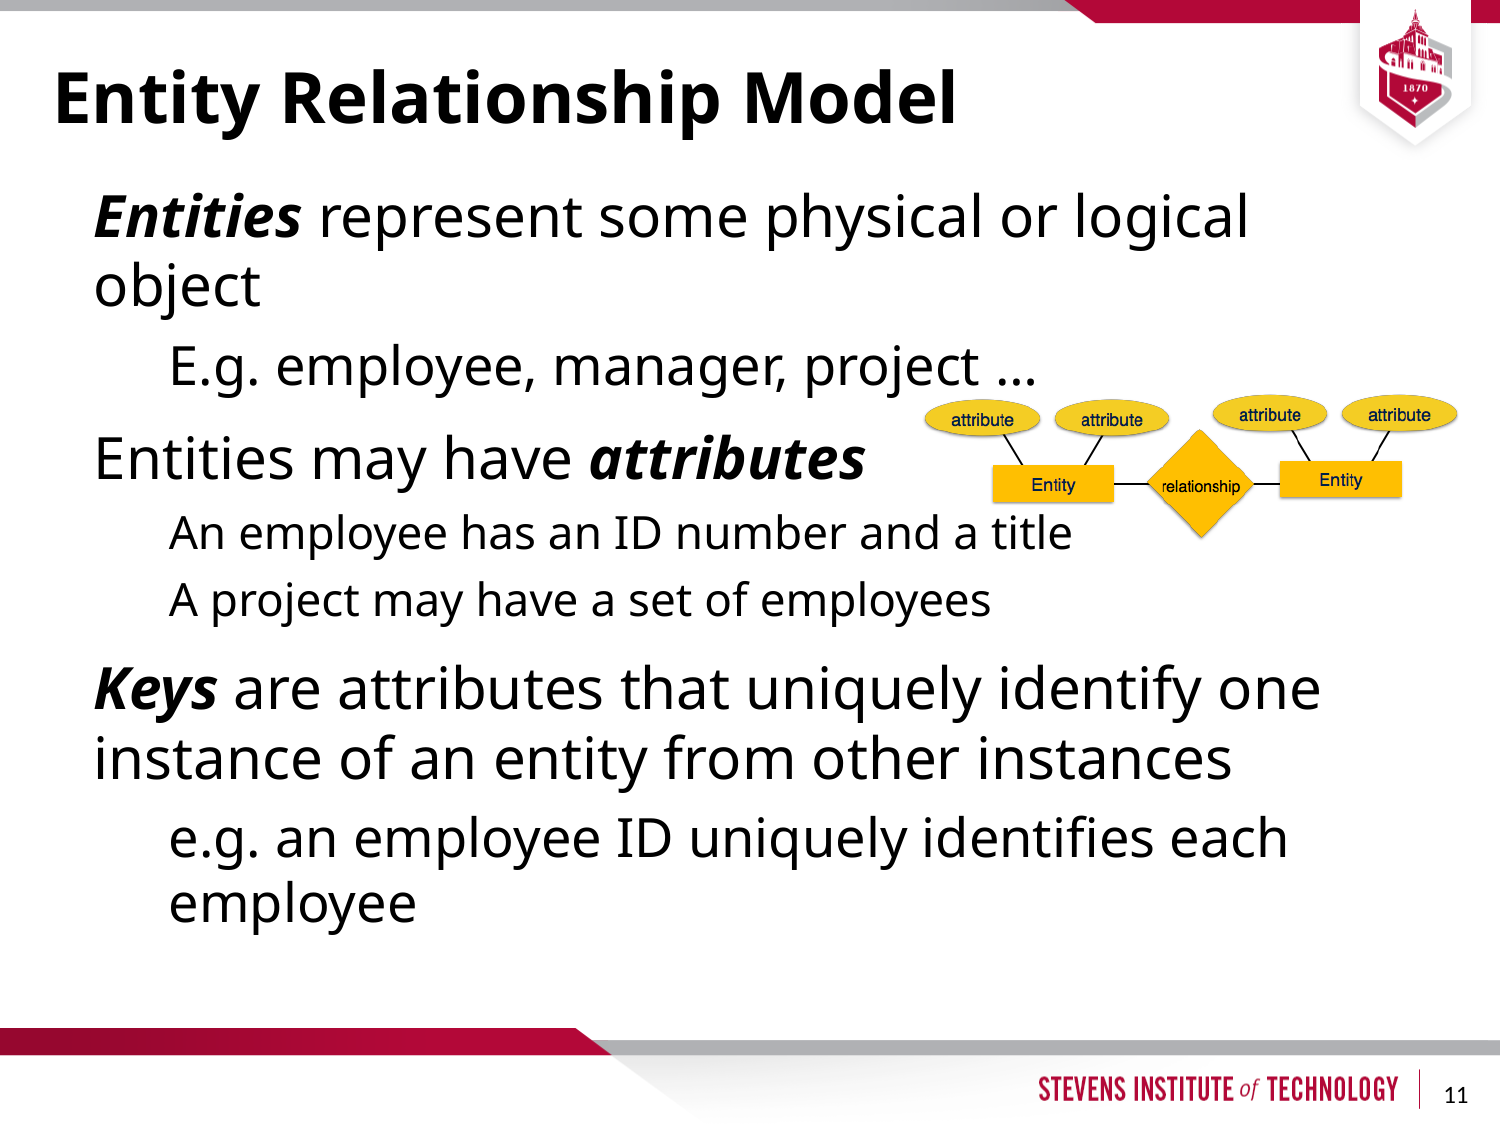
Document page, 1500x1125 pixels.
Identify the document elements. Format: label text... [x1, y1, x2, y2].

title Entity Relationship Model [37, 45, 1338, 150]
picture [0, 0, 1500, 160]
list Entities represent some physical or logical object E.g. employee, manager, project … Entities may have attributes An employee has an ID number and a title A project may have a set of employees Keys are attributes that uniquely identify one instance of an entity from other instances e.g. an employee ID uniquely identifies each employee [79, 171, 1400, 912]
picture [921, 394, 1460, 542]
picture [0, 1028, 1500, 1125]
slide_number 11 [1428, 1071, 1490, 1108]
